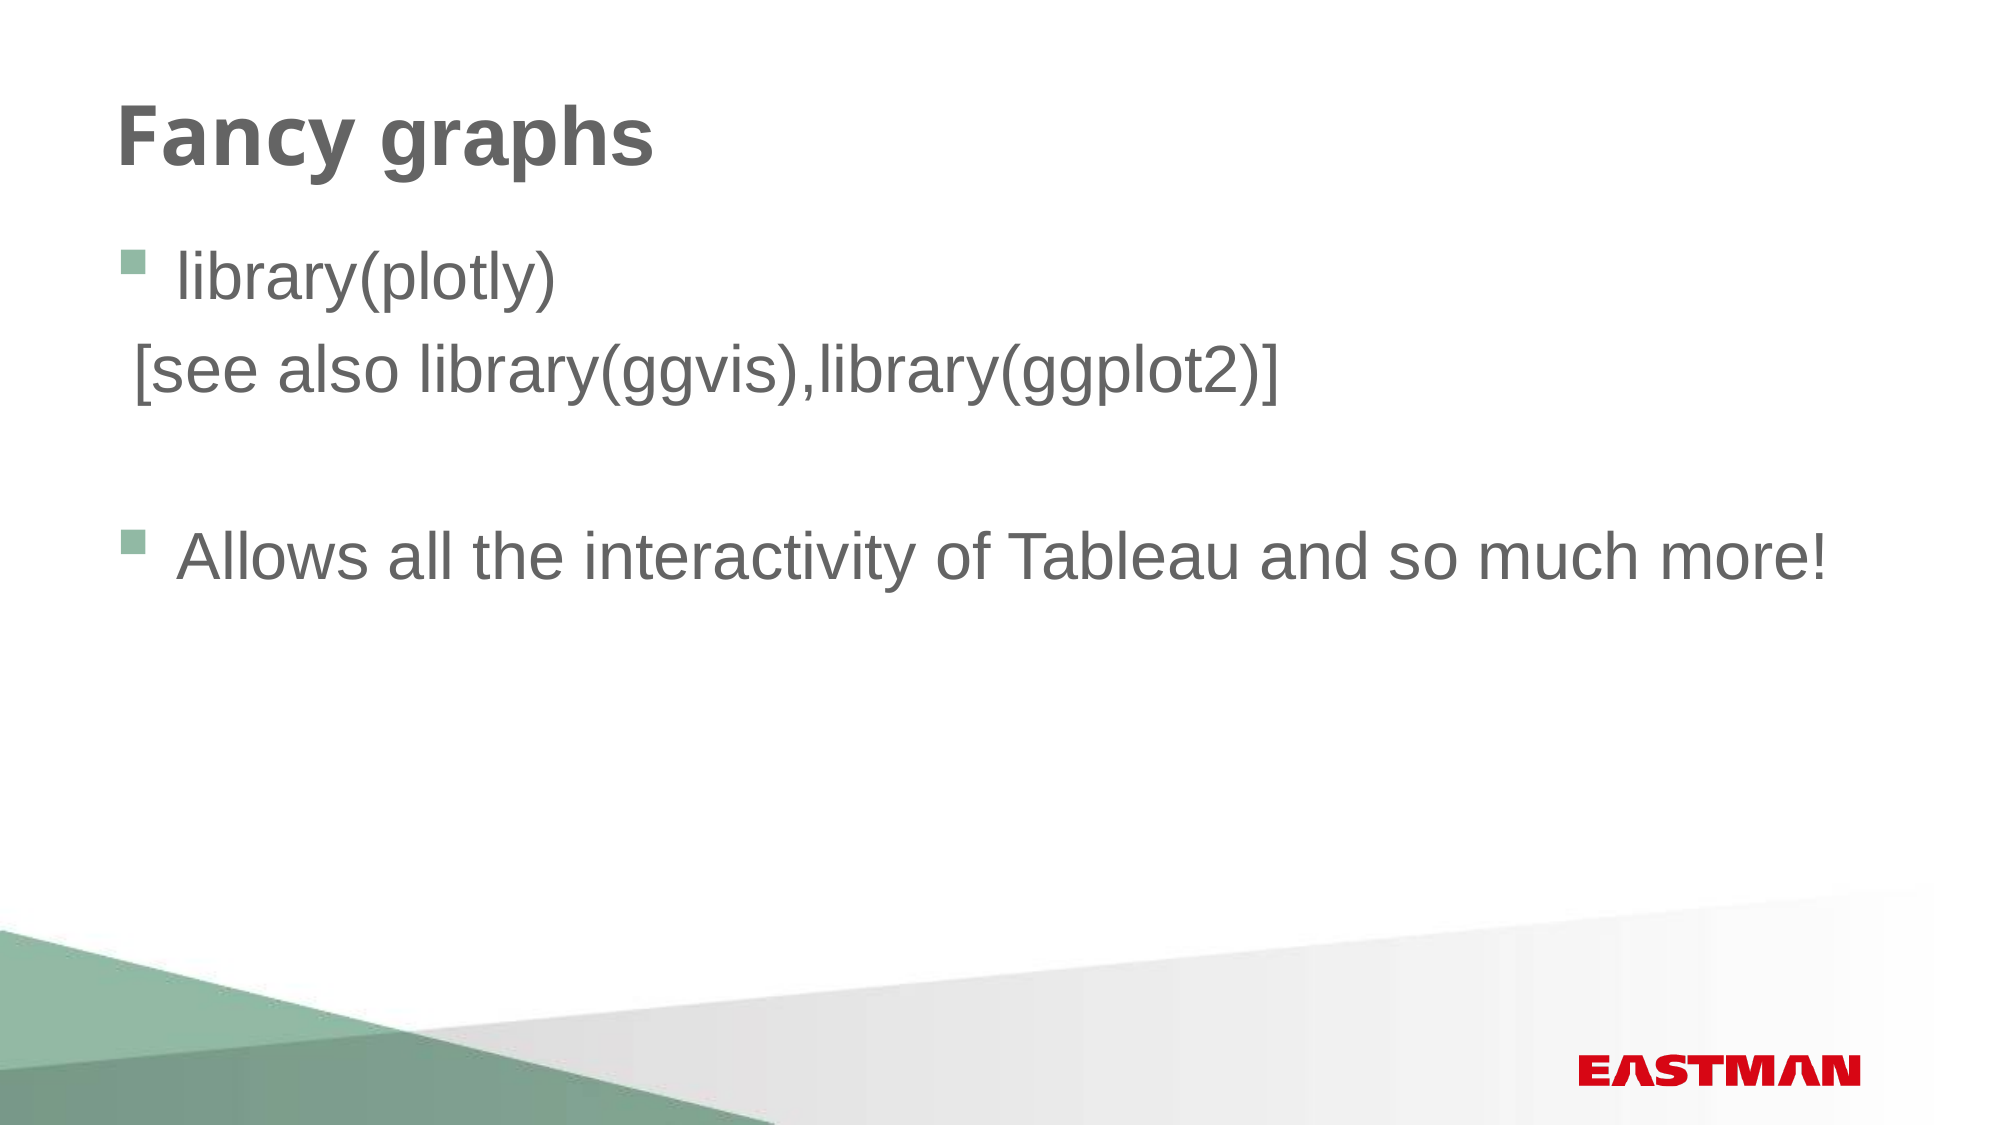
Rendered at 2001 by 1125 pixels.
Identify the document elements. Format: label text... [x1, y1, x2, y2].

list library(plotly) [see also library(ggvis),library(ggplot2)] Allows all the interactivity of Tableau and so much more! [99, 224, 1900, 1005]
picture [0, 859, 2000, 1125]
title Fancy graphs [99, 75, 1900, 224]
